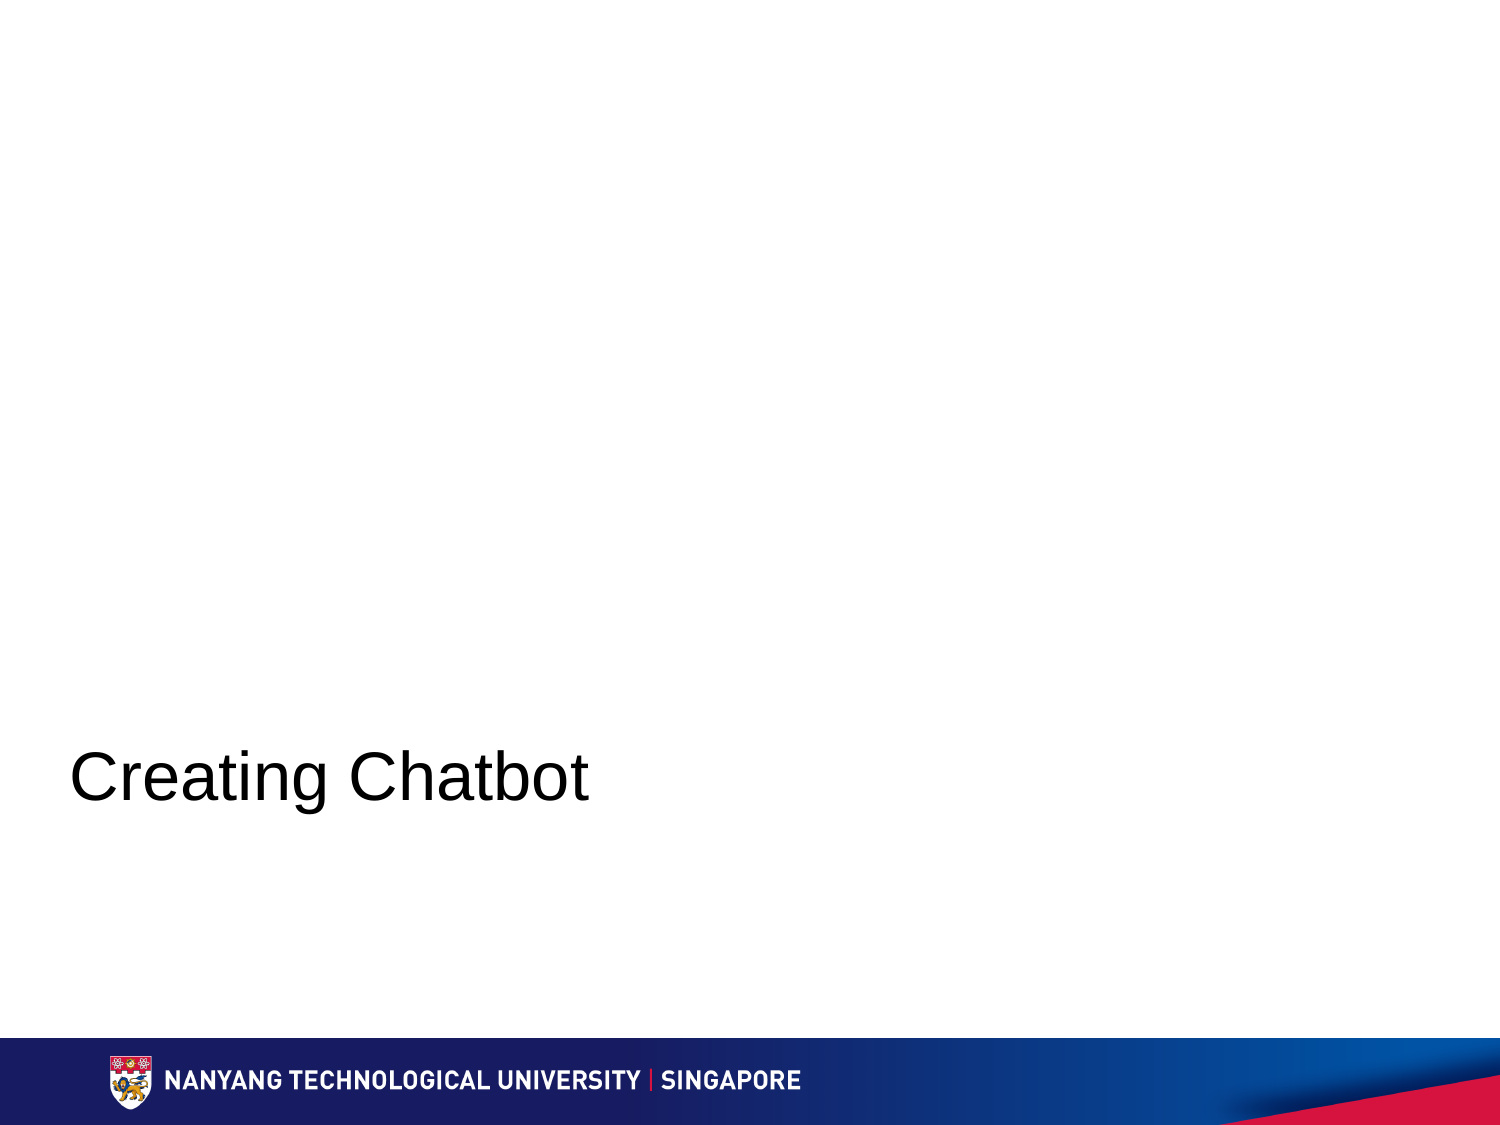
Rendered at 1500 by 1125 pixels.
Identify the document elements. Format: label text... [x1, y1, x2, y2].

title Creating Chatbot [54, 678, 1405, 867]
picture [0, 1038, 1500, 1125]
